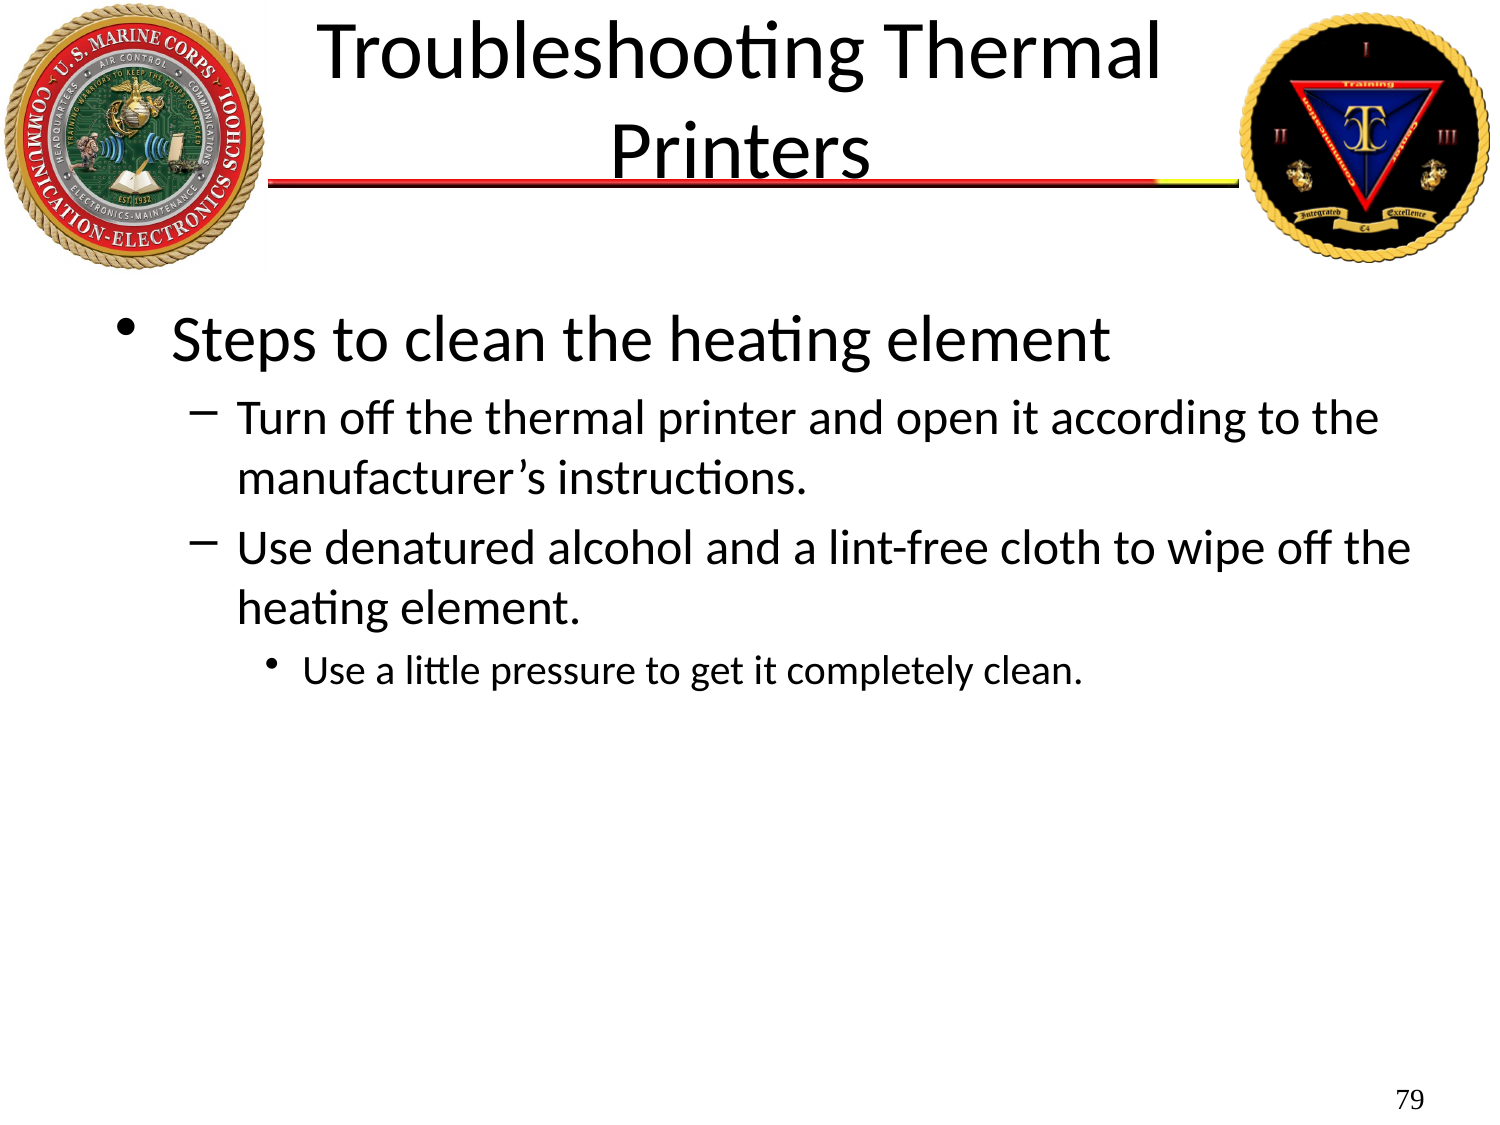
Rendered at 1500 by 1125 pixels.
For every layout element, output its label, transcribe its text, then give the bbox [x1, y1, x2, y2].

list Steps to clean the heating element Turn off the thermal printer and open it according to the manufacturer’s instructions. Use denatured alcohol and a lint-free cloth to wipe off the heating element. Use a little pressure to get it completely clean. [99, 287, 1450, 1030]
title Troubleshooting Thermal Printers [75, 0, 1425, 175]
picture [0, 0, 1490, 274]
